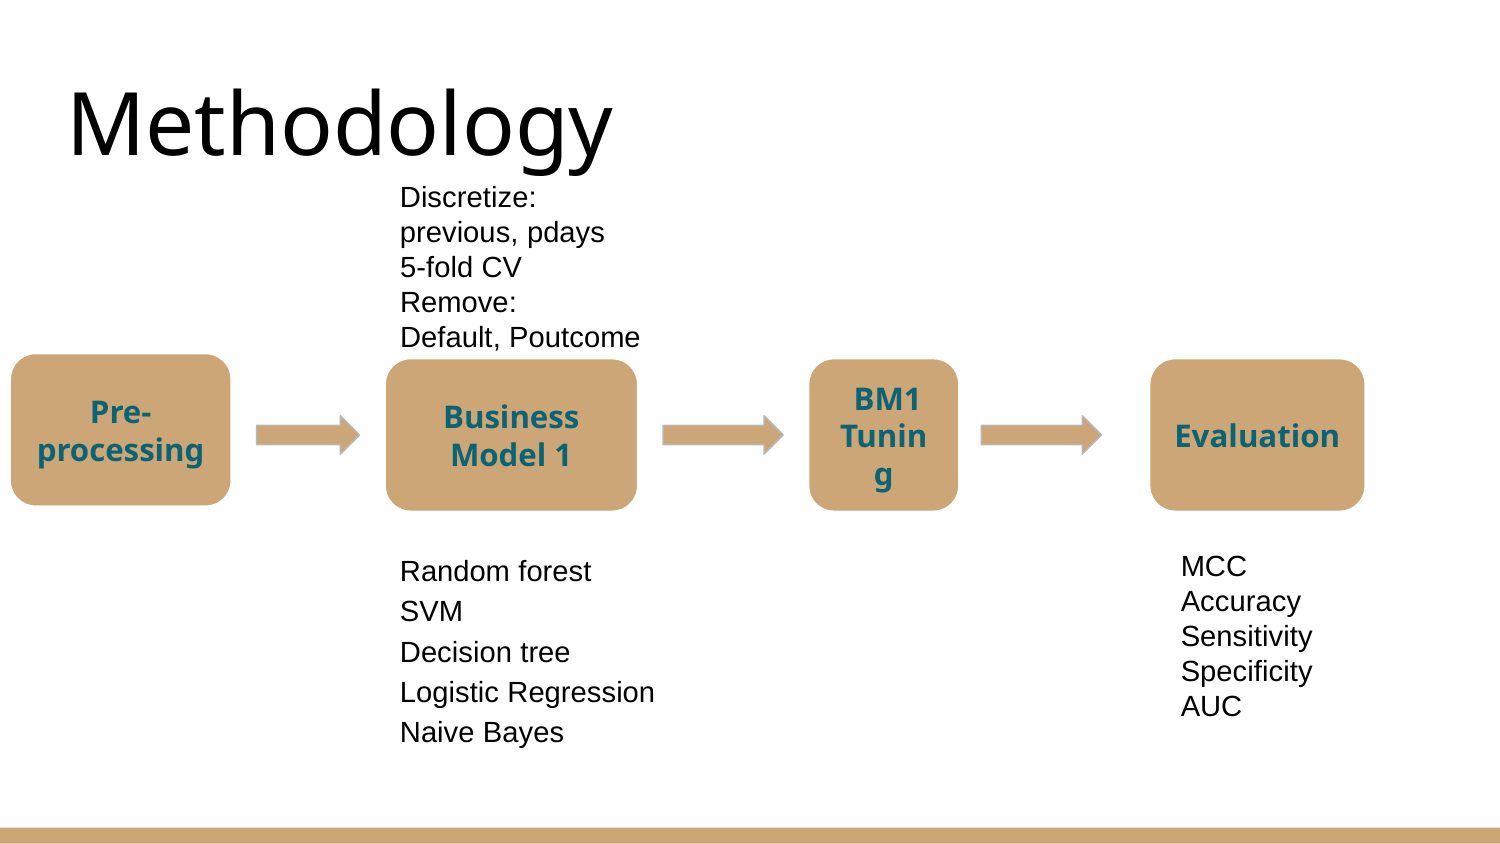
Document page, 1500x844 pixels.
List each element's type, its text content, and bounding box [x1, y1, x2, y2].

text_box Business Model 1 [385, 369, 638, 512]
text_box 5-fold CV Remove: Default, Poutcome [385, 233, 878, 369]
text_box BM1 Tuning [808, 358, 959, 512]
text_box Discretize: previous, pdays [385, 163, 659, 233]
text_box [256, 415, 360, 455]
text_box Evaluation [1149, 358, 1366, 512]
text_box Pre- processing [10, 353, 232, 507]
text_box [981, 415, 1102, 455]
text_box MCC Accuracy Sensitivity Specificity AUC [1165, 532, 1349, 738]
text_box Random forest SVM Decision tree Logistic Regression Naive Bayes [385, 532, 680, 764]
text_box [663, 415, 784, 455]
title Methodology [51, 51, 1449, 189]
